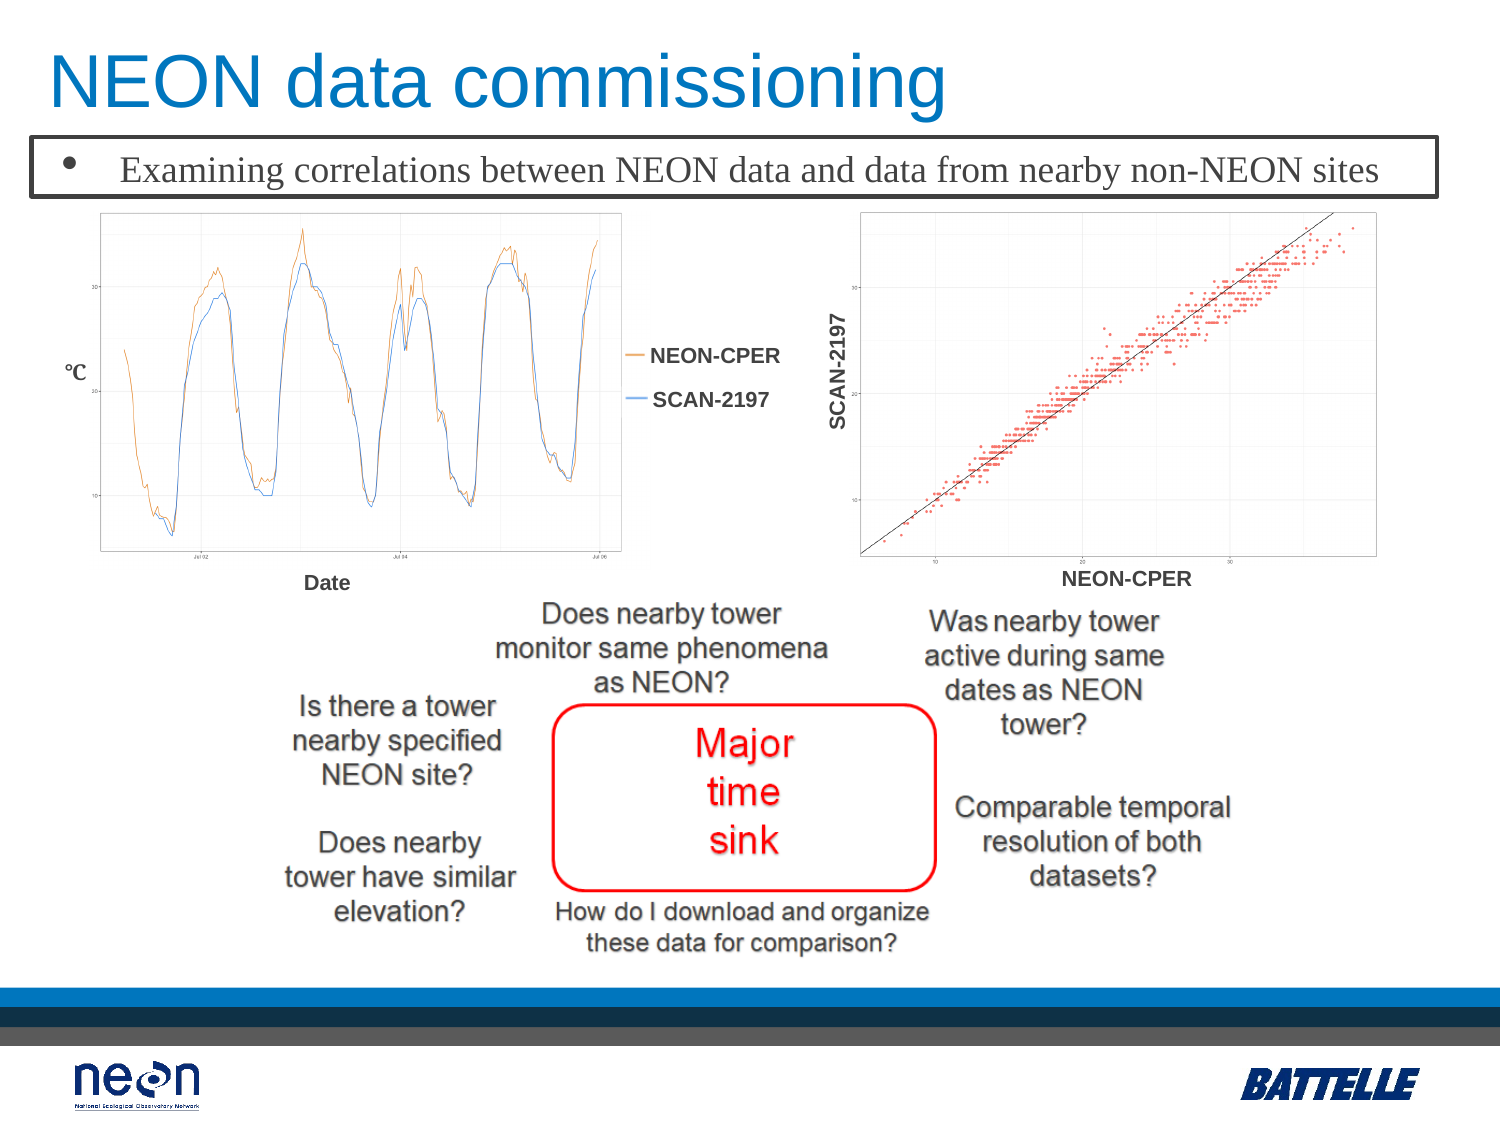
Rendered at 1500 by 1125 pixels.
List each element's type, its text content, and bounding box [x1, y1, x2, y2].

text_box NEON data commissioning [48, 40, 1216, 123]
picture [1240, 1068, 1420, 1100]
picture [89, 210, 651, 571]
text_box NEON-CPER [654, 334, 796, 376]
text_box Date [289, 578, 366, 583]
picture [75, 1061, 199, 1111]
text_box ℃ [49, 351, 83, 393]
picture [849, 210, 1380, 566]
text_box NEON-CPER [1046, 574, 1208, 583]
picture [265, 585, 1258, 975]
text_box SCAN-2197 [815, 298, 844, 446]
text_box SCAN-2197 [654, 378, 785, 420]
text_box [31, 137, 1438, 197]
